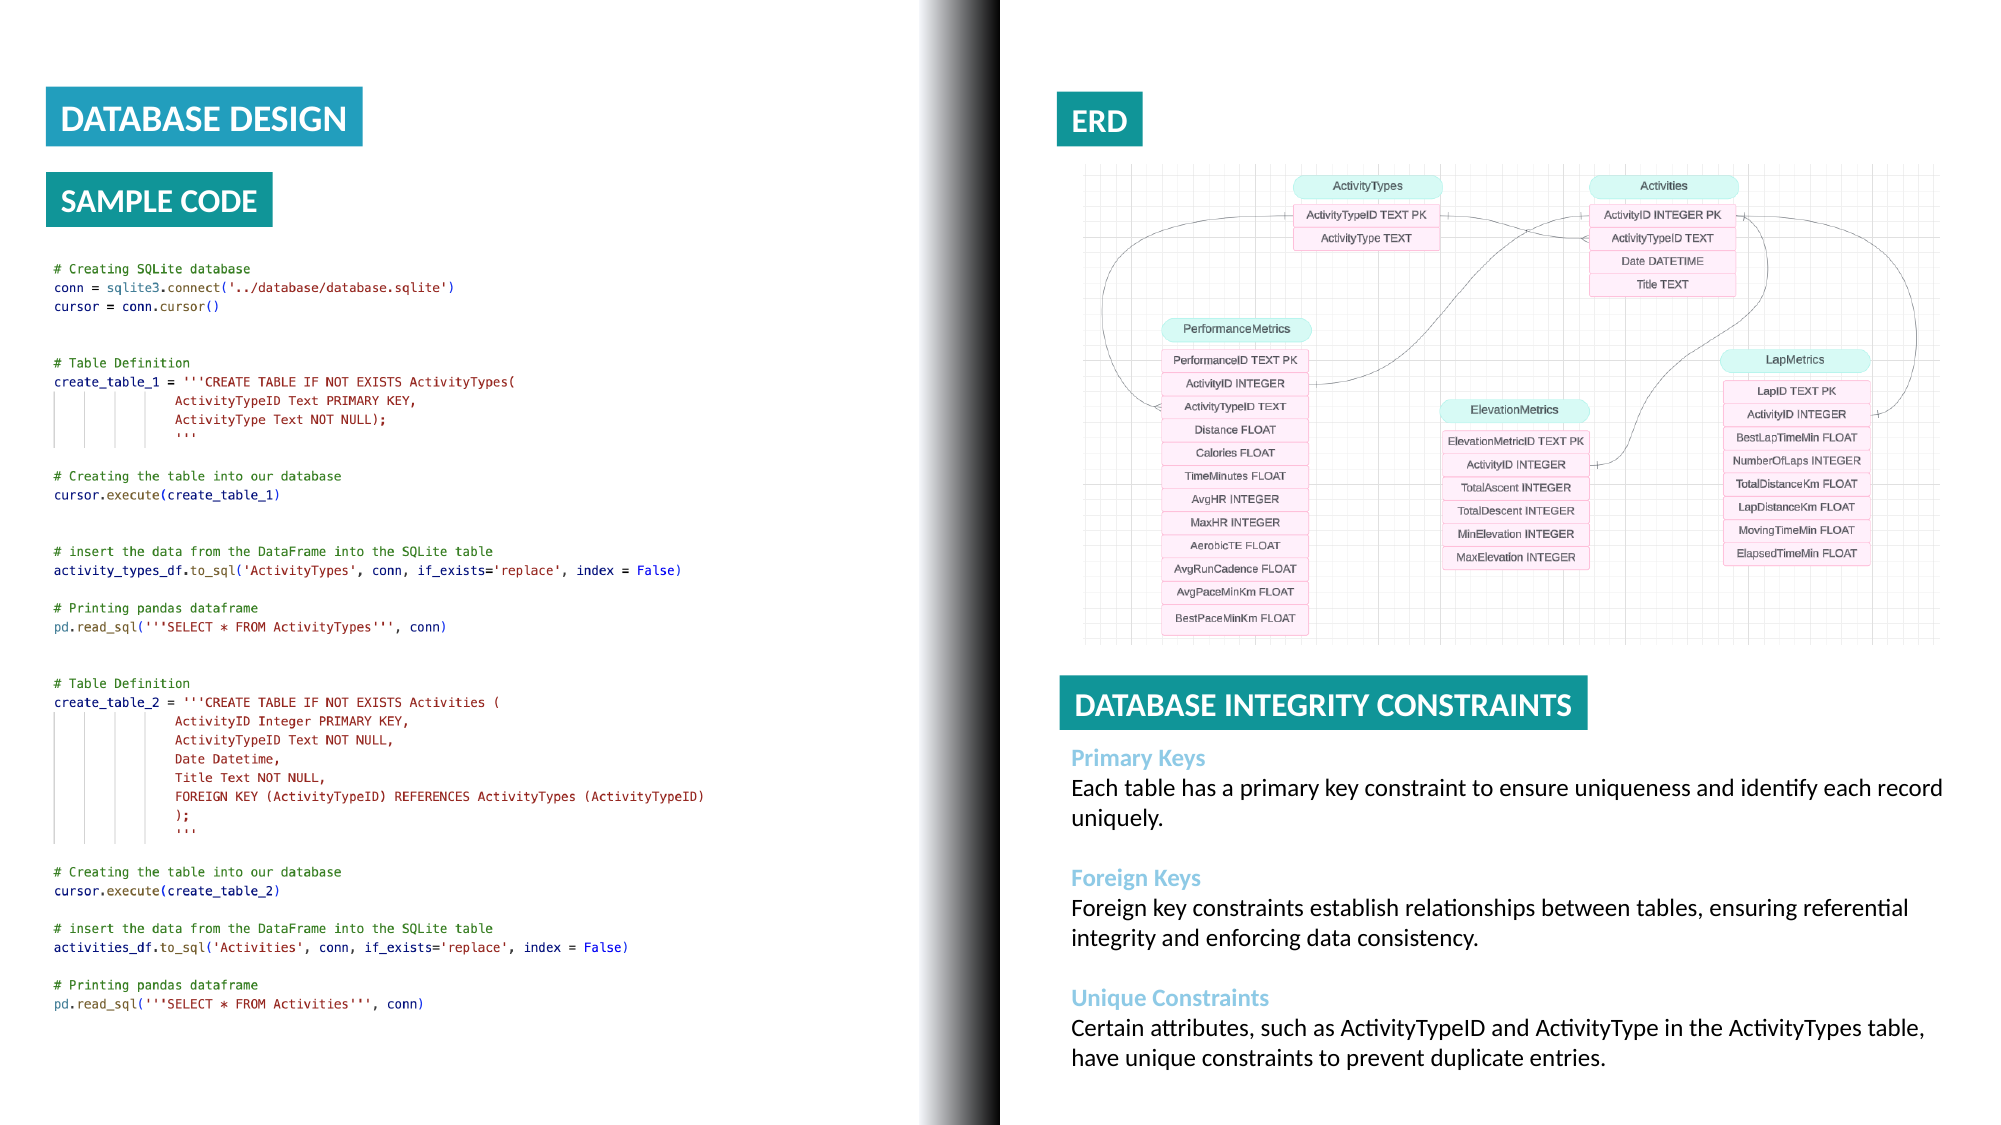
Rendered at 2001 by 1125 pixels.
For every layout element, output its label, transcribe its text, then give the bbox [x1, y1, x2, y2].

text_box ERD [1056, 91, 1143, 147]
text_box DATABASE INTEGRITY CONSTRAINTS [1059, 675, 1588, 730]
text_box SAMPLE CODE [46, 172, 273, 227]
text_box DATABASE DESIGN [45, 86, 363, 147]
text_box [918, 0, 1001, 1125]
text_box Primary Keys Each table has a primary key constraint to ensure uniqueness and identify each record uniquely. Foreign Keys Foreign key constraints establish relationships between tables, ensuring referential integrity and enforcing data consistency. Unique Constraints Certain attributes, such as ActivityTypeID and ActivityType in the ActivityTypes table, have unique constraints to prevent duplicate entries. [1056, 734, 1982, 1079]
picture [1082, 164, 1940, 645]
picture [44, 250, 720, 1028]
